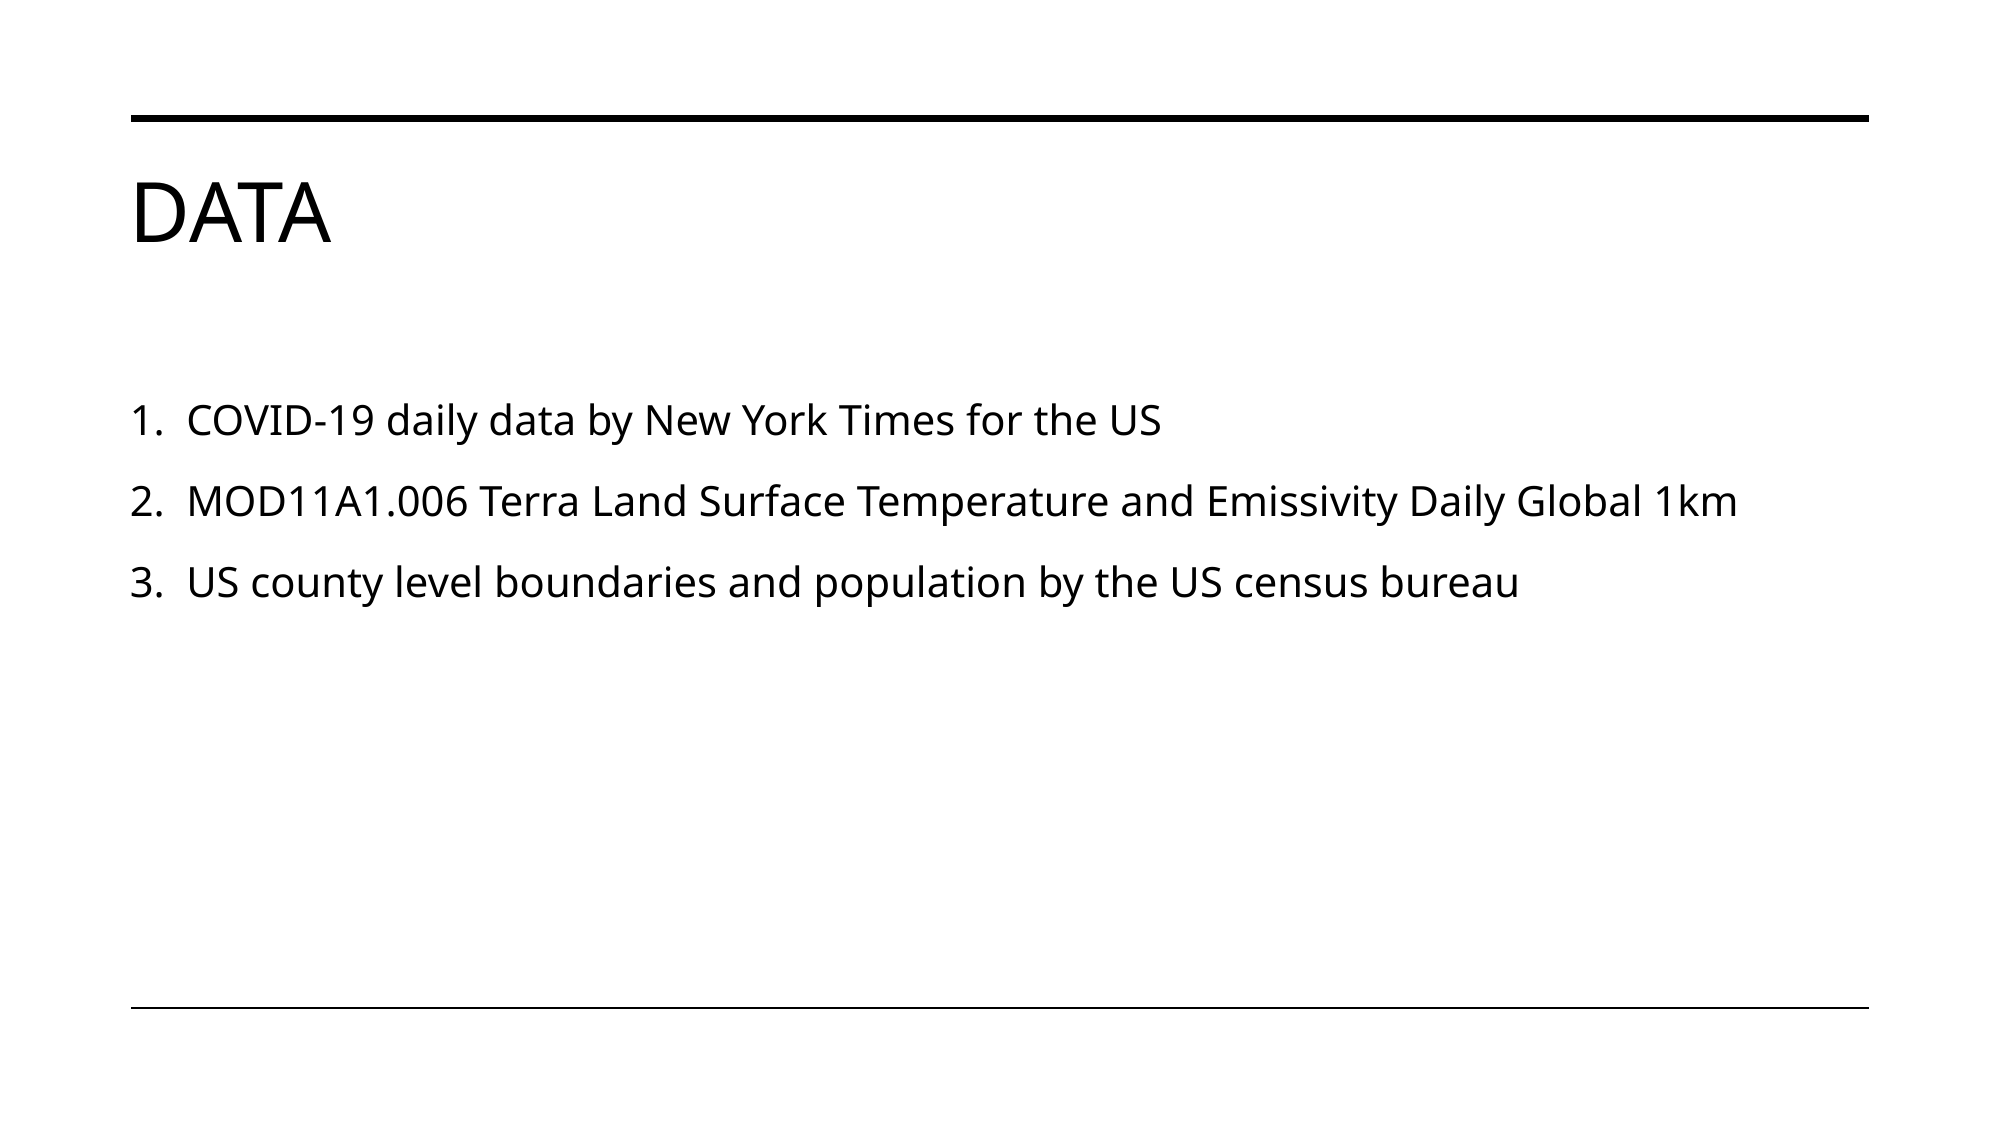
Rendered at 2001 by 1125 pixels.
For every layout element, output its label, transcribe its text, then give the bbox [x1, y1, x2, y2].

list COVID-19 daily data by New York Times for the US MOD11A1.006 Terra Land Surface Temperature and Emissivity Daily Global 1km US county level boundaries and population by the US census bureau [114, 376, 1869, 973]
title Data [114, 151, 1869, 376]
